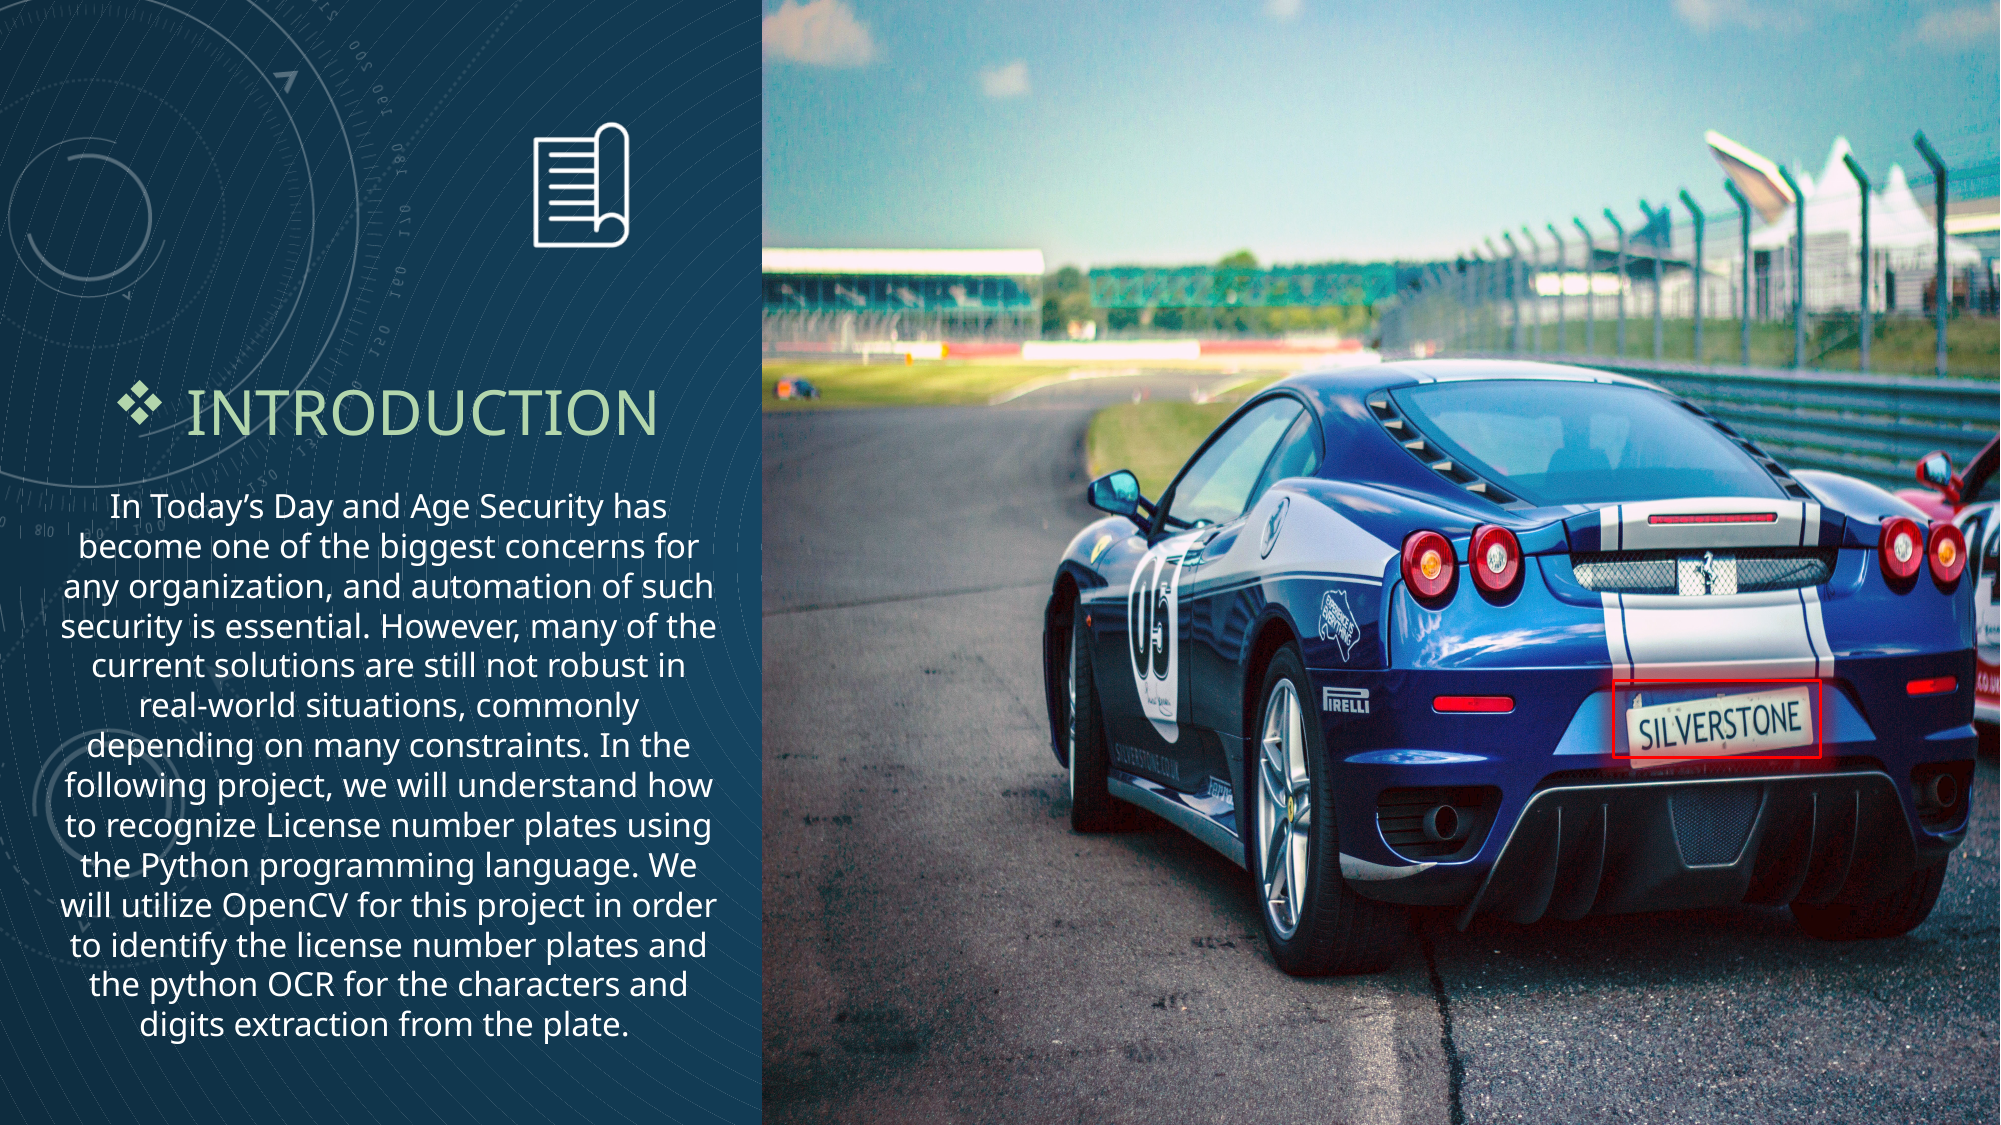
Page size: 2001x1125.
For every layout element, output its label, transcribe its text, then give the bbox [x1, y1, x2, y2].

picture [0, 0, 762, 1125]
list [762, 0, 2000, 1125]
list In Today’s Day and Age Security has become one of the biggest concerns for any organization, and automation of such security is essential. However, many of the current solutions are still not robust in real-world situations, commonly depending on many constraints. In the following project, we will understand how to recognize License number plates using the Python programming language. We will utilize OpenCV for this project in order to identify the license number plates and the python OCR for the characters and digits extraction from the plate. [39, 477, 740, 1078]
title introduction [50, 307, 677, 477]
